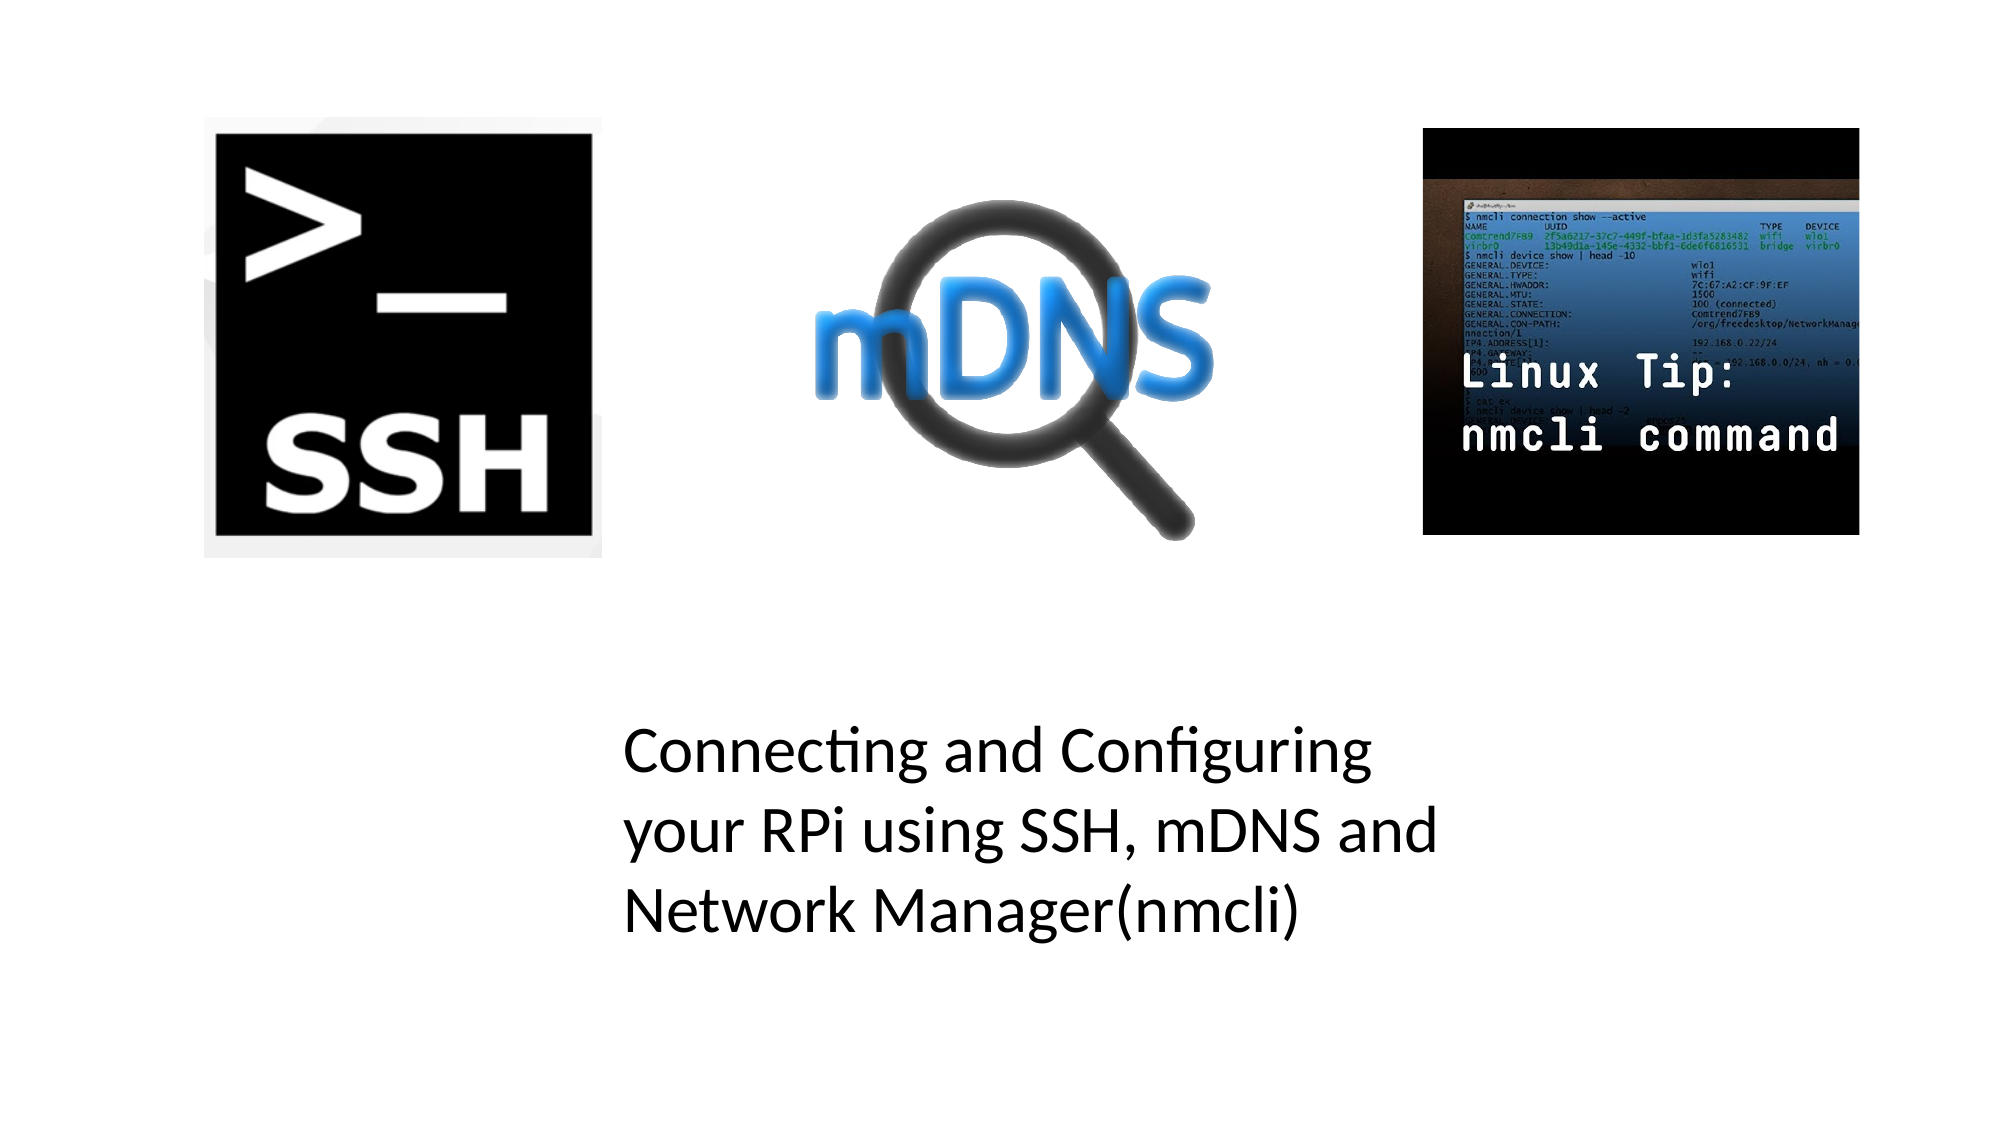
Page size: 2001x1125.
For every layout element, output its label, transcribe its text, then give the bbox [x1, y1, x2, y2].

picture [776, 117, 1252, 593]
picture [204, 117, 602, 559]
picture [1422, 128, 1860, 536]
text_box Connecting and Configuring your RPi using SSH, mDNS and Network Manager(nmcli) [608, 698, 1500, 953]
